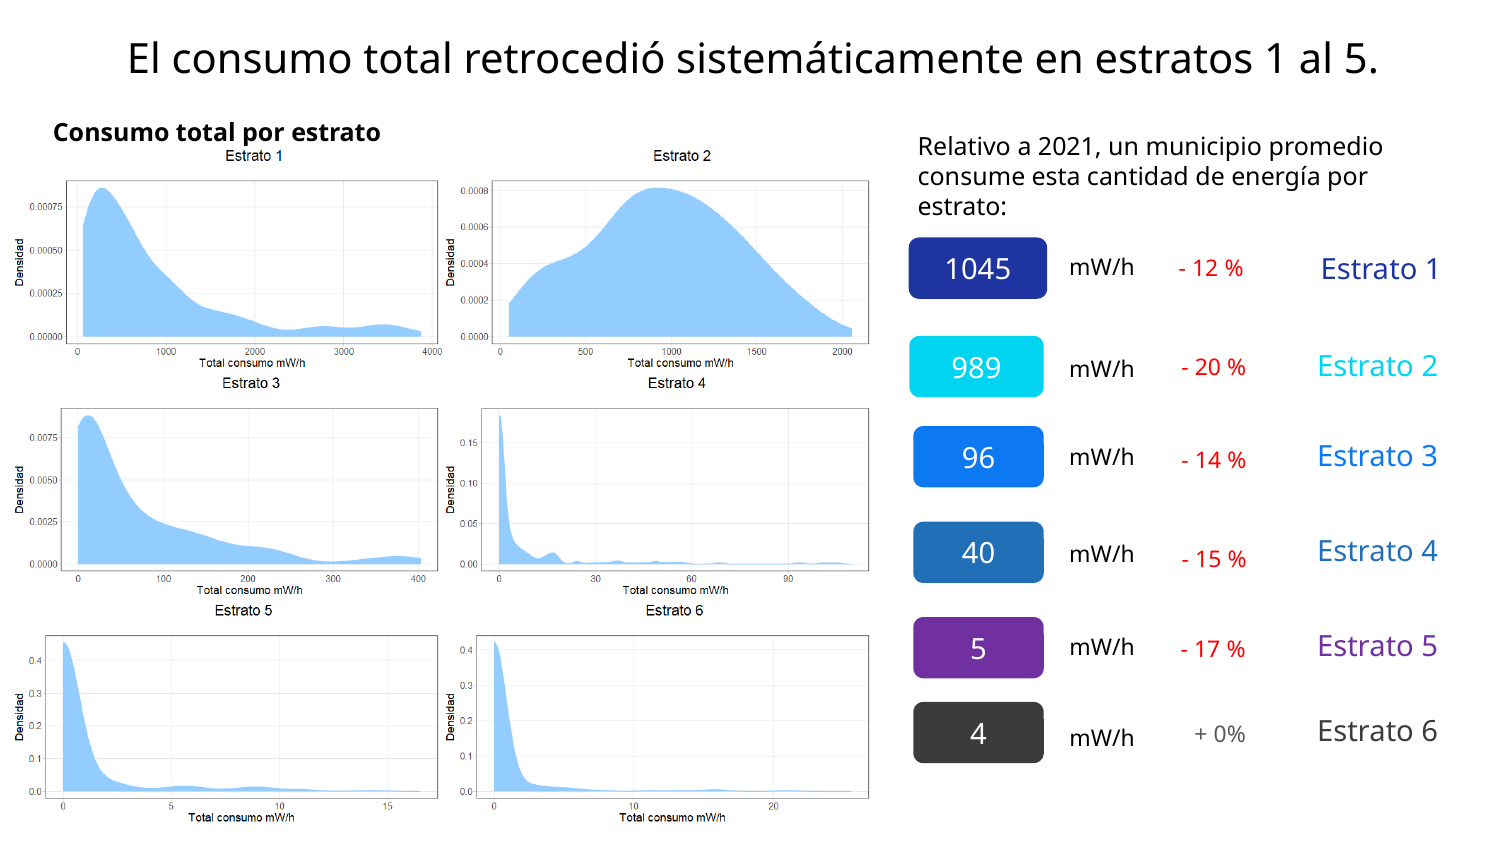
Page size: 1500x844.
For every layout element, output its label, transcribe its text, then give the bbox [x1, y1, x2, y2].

title El consumo total retrocedió sistemáticamente en estratos 1 al 5. [17, 17, 1489, 97]
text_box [913, 616, 1454, 679]
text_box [913, 701, 1454, 764]
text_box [908, 237, 1458, 300]
text_box Consumo total por estrato [37, 91, 864, 145]
text_box Relativo a 2021, un municipio promedio consume esta cantidad de energía por estrato: [902, 118, 1467, 233]
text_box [909, 335, 1454, 398]
picture [11, 146, 873, 829]
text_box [913, 425, 1454, 488]
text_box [913, 521, 1454, 584]
